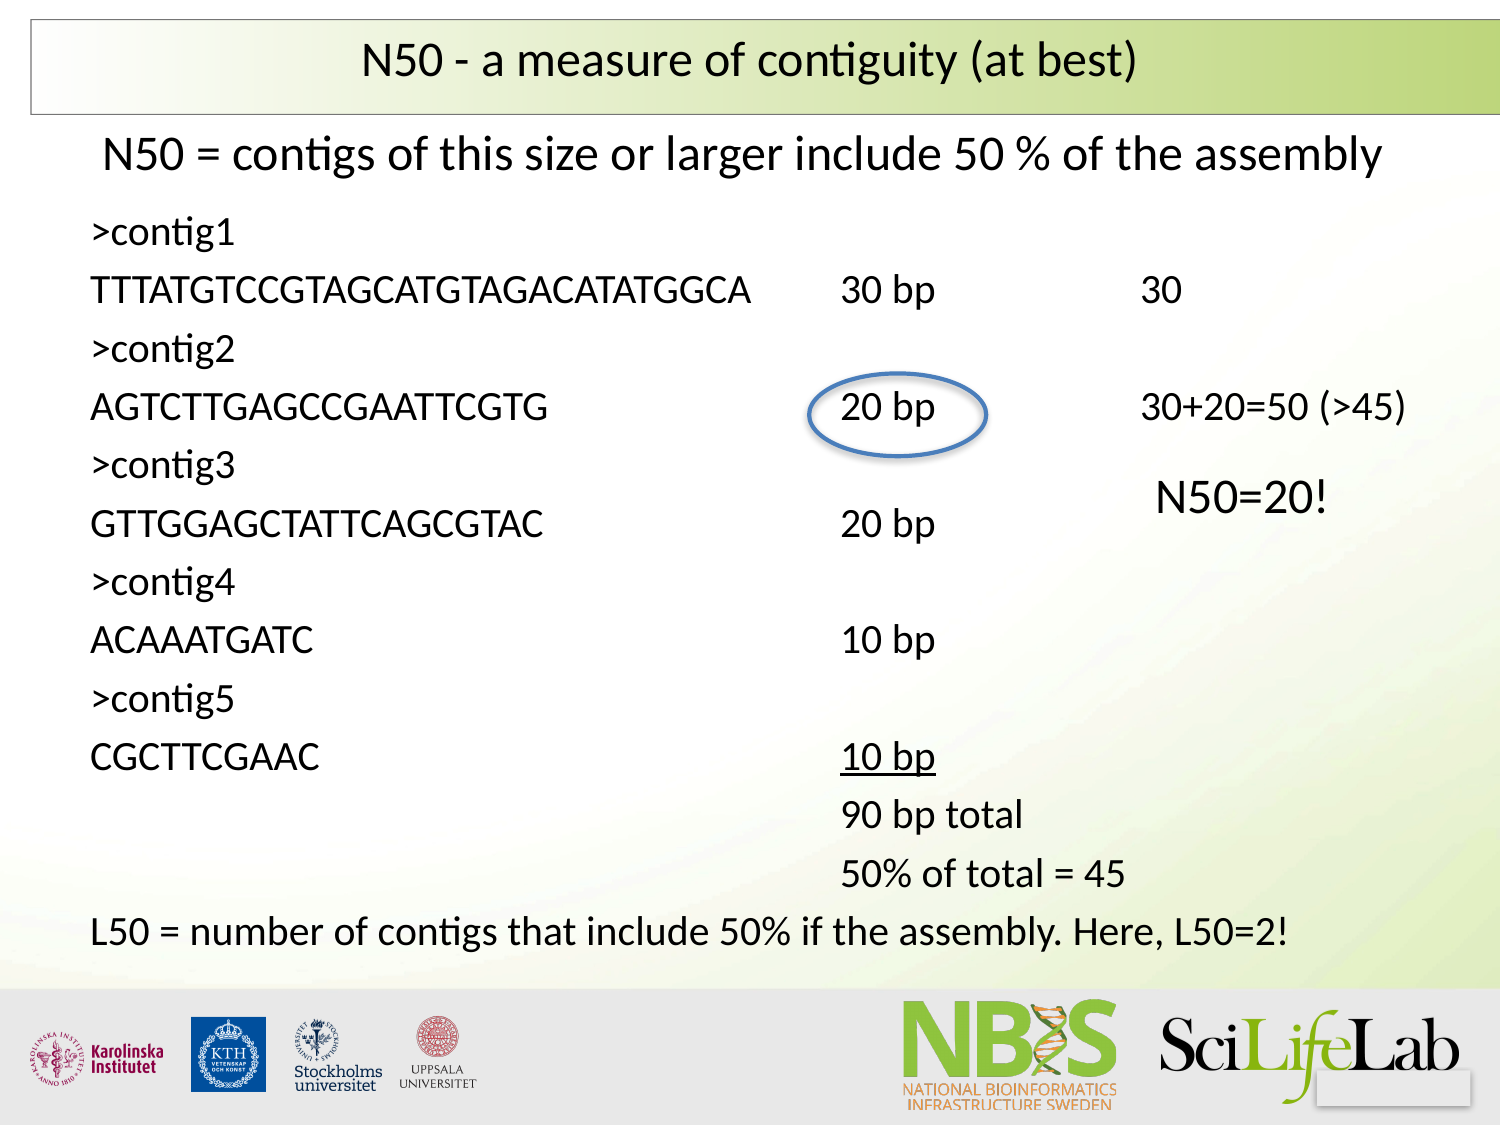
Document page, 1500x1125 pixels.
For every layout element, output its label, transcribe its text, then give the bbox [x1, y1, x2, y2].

list >contig1 TTTATGTCCGTAGCATGTAGACATATGGCA 30 bp 30 >contig2 AGTCTTGAGCCGAATTCGTG 20 bp 30+20=50 (>45) >contig3 GTTGGAGCTATTCAGCGTAC 20 bp >contig4 ACAAATGATC 10 bp >contig5 CGCTTCGAAC 10 bp 90 bp total 50% of total = 45 L50 = number of contigs that include 50% if the assembly. Here, L50=2! [75, 196, 1425, 1005]
title N50 - a measure of contiguity (at best) [75, 19, 1425, 114]
text_box N50=20! [1141, 456, 1346, 531]
picture [0, 0, 1500, 1125]
text_box N50 = contigs of this size or larger include 50 % of the assembly [87, 113, 1410, 189]
text_box [808, 372, 987, 457]
